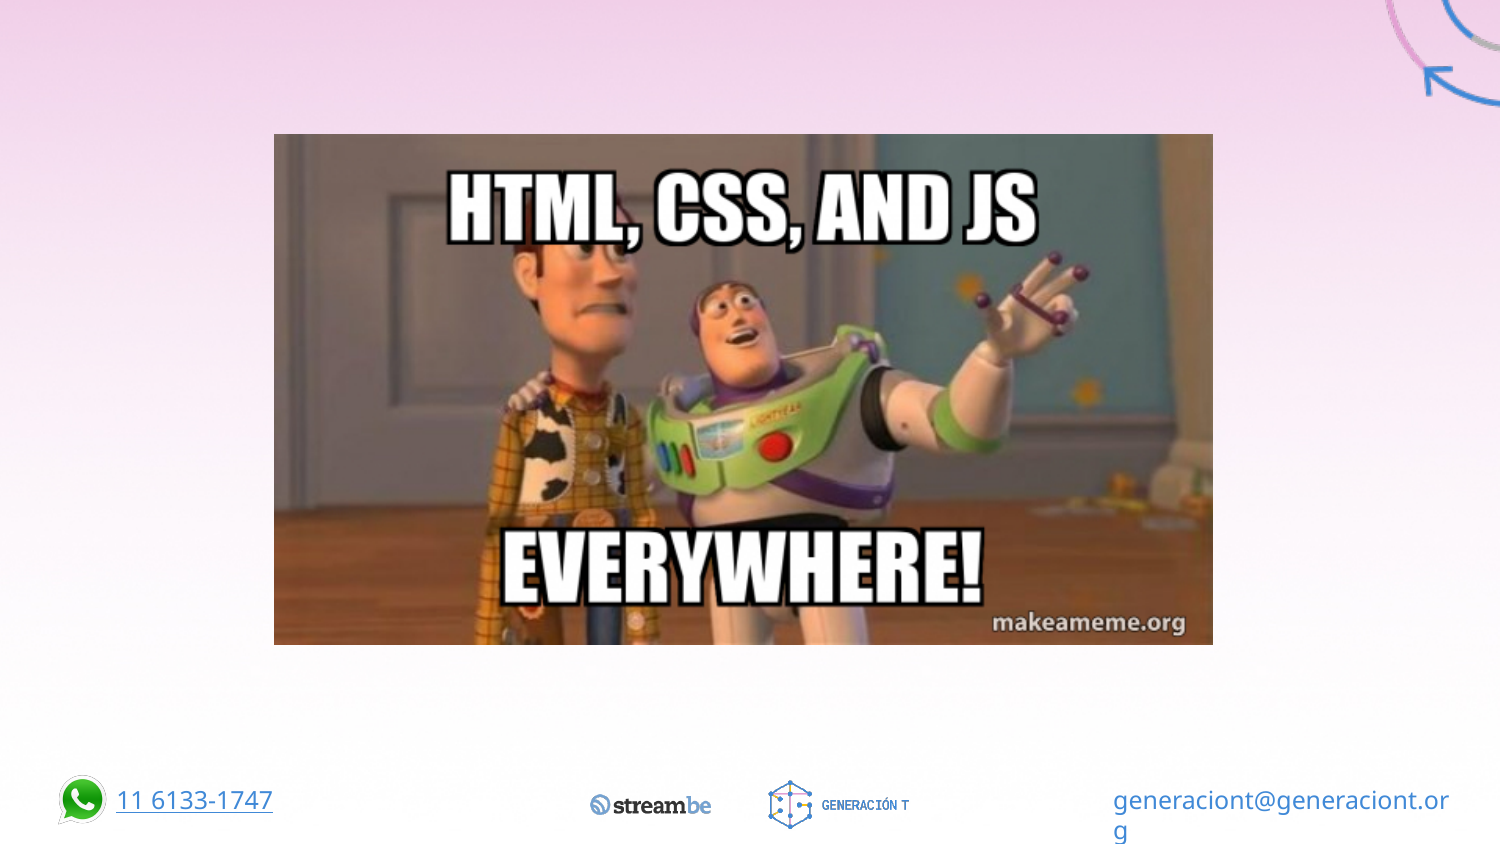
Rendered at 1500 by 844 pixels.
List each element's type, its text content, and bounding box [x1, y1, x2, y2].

text_box generaciont@generaciont.org [1101, 773, 1473, 844]
text_box 11 6133-1747 [109, 773, 476, 830]
picture [0, 0, 1500, 844]
